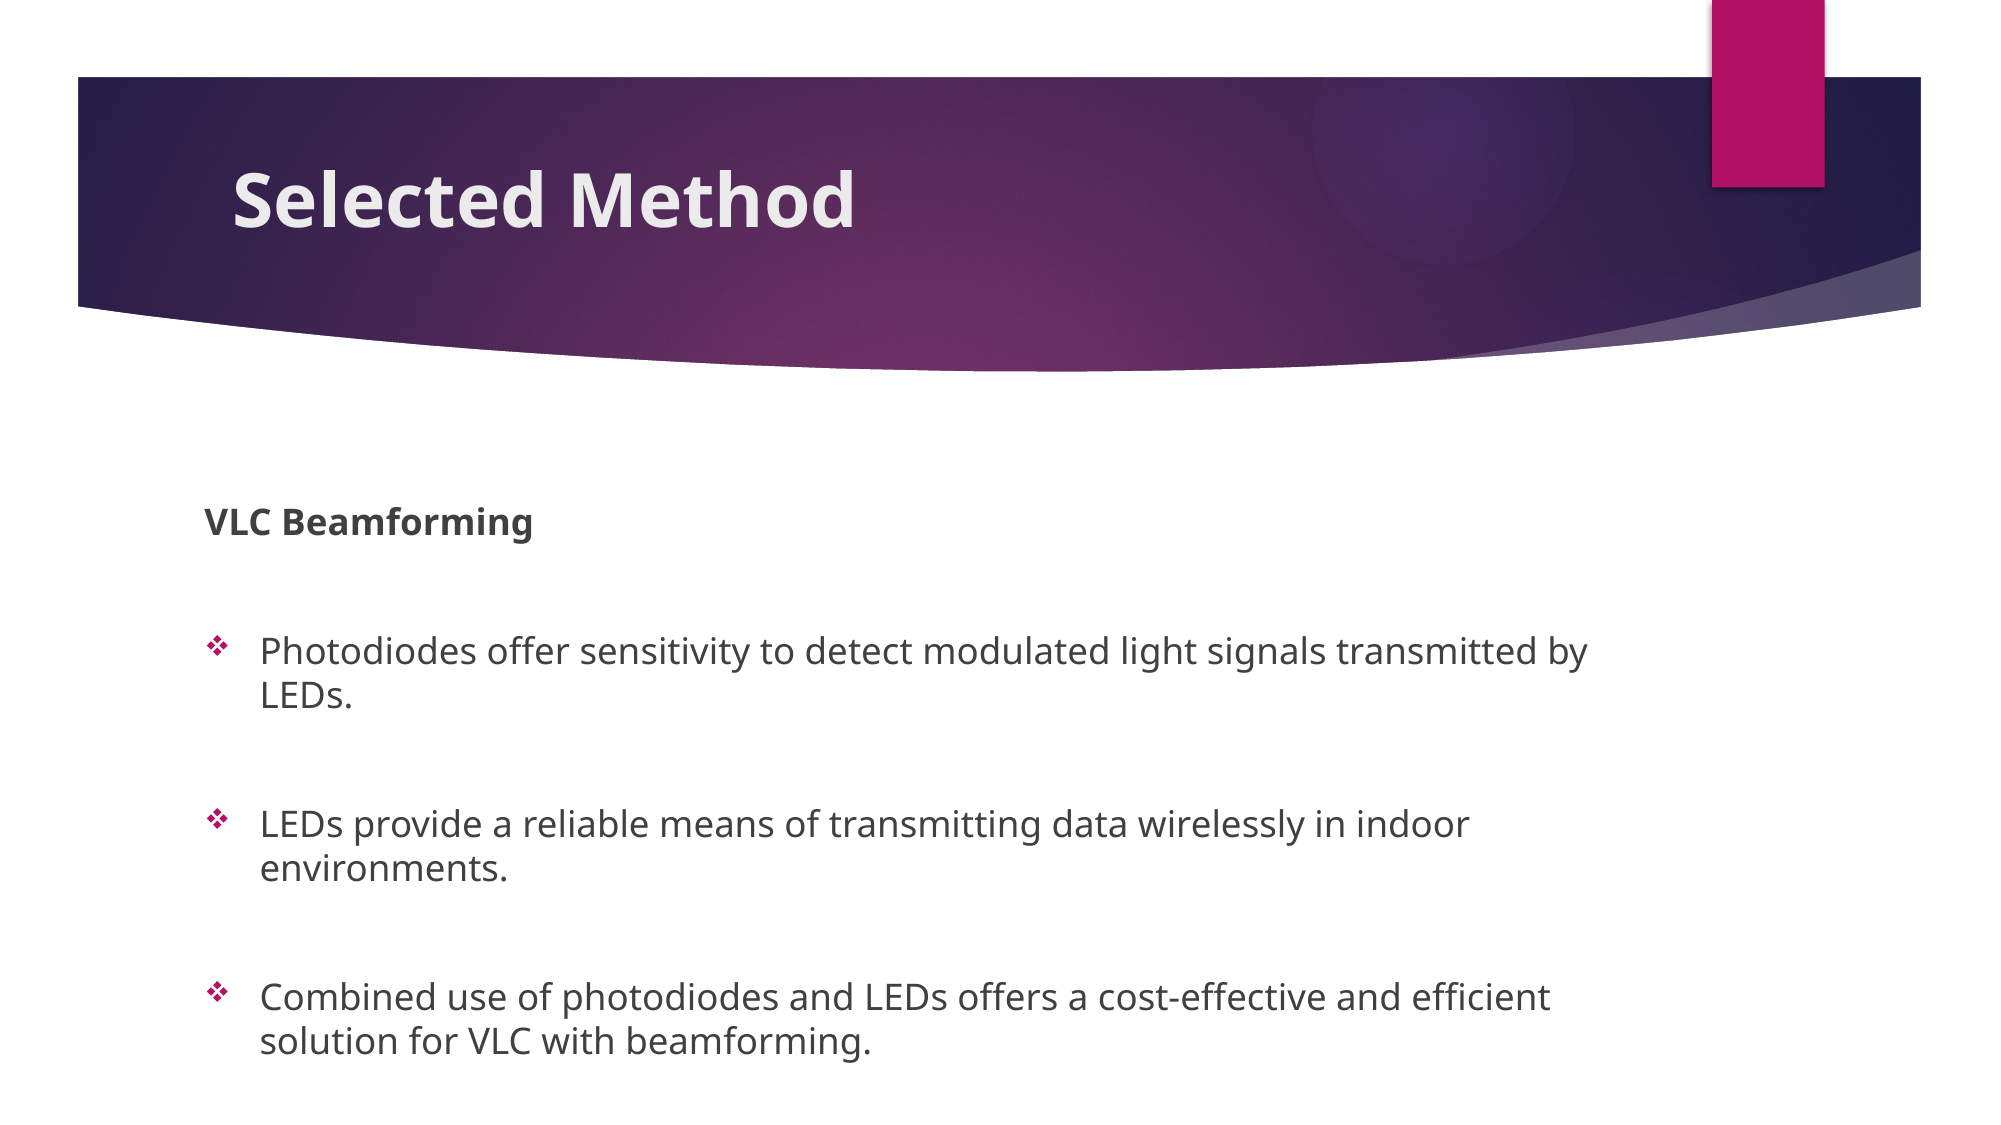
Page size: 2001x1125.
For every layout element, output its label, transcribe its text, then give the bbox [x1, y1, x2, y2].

list VLC Beamforming Photodiodes offer sensitivity to detect modulated light signals transmitted by LEDs. LEDs provide a reliable means of transmitting data wirelessly in indoor environments. Combined use of photodiodes and LEDs offers a cost-effective and efficient solution for VLC with beamforming. [189, 427, 1638, 1074]
title Selected Method [144, 139, 947, 255]
